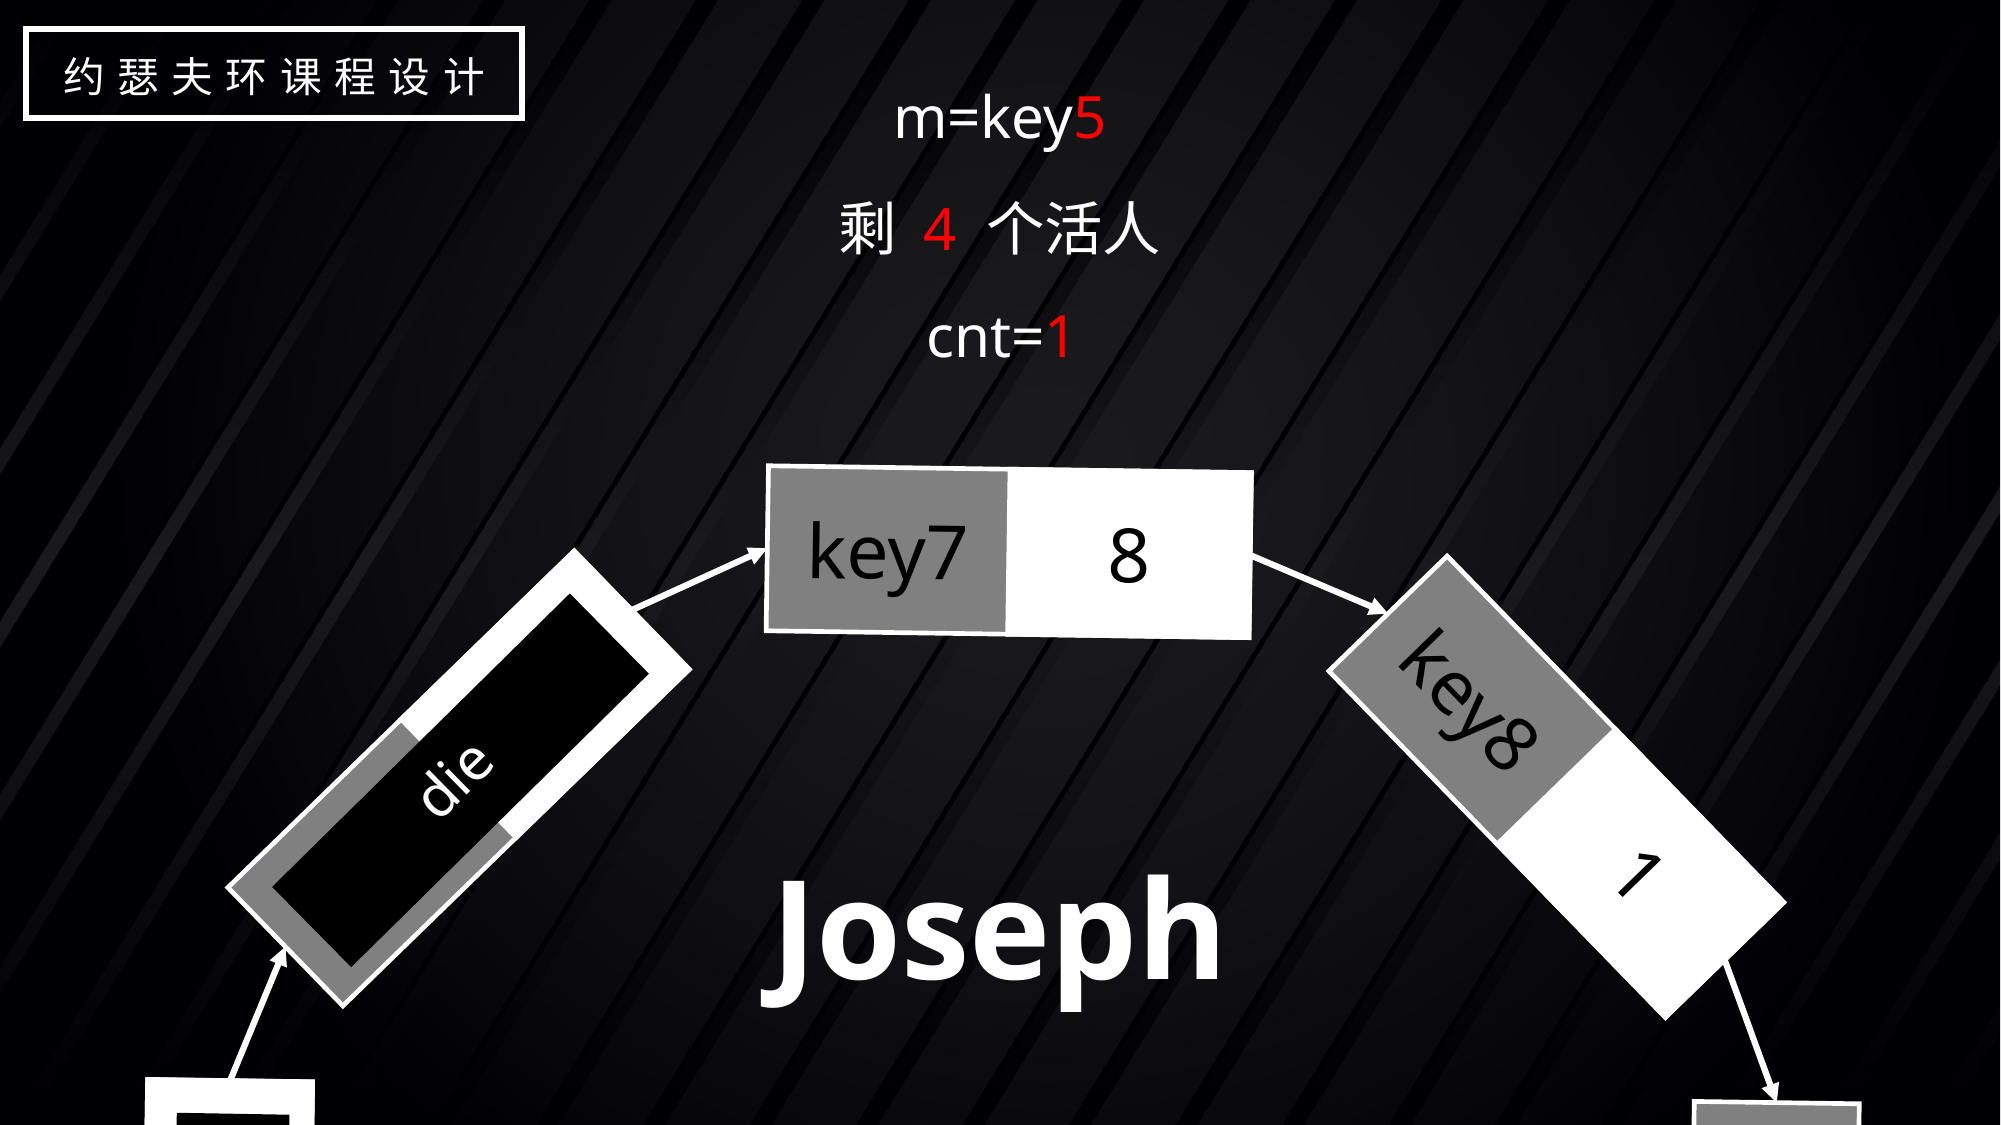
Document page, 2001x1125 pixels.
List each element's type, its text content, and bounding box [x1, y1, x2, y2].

text_box m=key5 [819, 72, 1181, 158]
text_box [25, 28, 523, 119]
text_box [144, 469, 1856, 1125]
text_box 约瑟夫环课程设计 [26, 43, 522, 109]
picture [0, 0, 2001, 1125]
text_box cnt=1 [822, 291, 1183, 377]
text_box 剩 4 个活人 [819, 184, 1181, 270]
